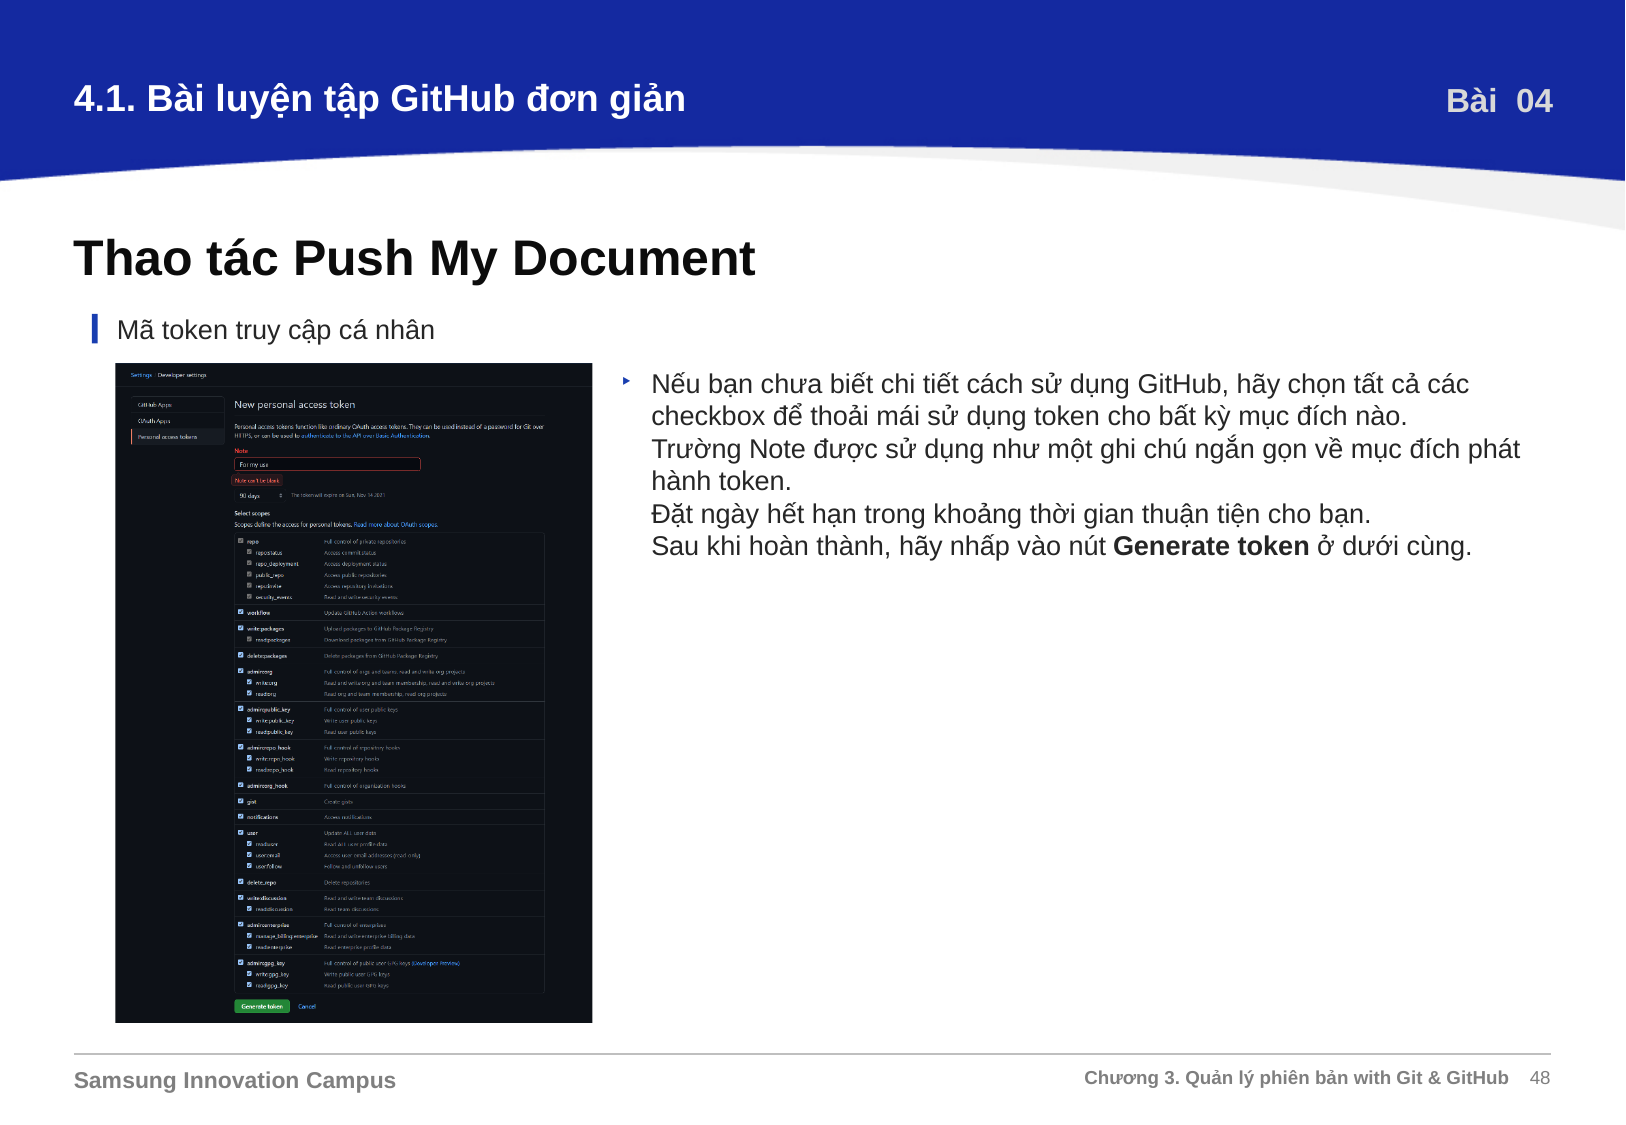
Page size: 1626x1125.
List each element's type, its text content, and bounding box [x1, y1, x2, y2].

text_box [73, 73, 1554, 120]
picture [0, 0, 1625, 1125]
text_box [91, 311, 1533, 346]
text_box Thao tác Push My Document [73, 225, 1552, 286]
text_box Nếu bạn chưa biết chi tiết cách sử dụng GitHub, hãy chọn tất cả các checkbox để thoải mái sử dụng token cho bất kỳ mục đích nào. Trường Note được sử dụng như một ghi chú ngắn gọn về mục đích phát hành token. Đặt ngày hết hạn trong khoảng thời gian thuận tiện cho bạn. Sau khi hoàn thành, hãy nhấp vào nút Generate token ở dưới cùng. [621, 354, 1552, 573]
